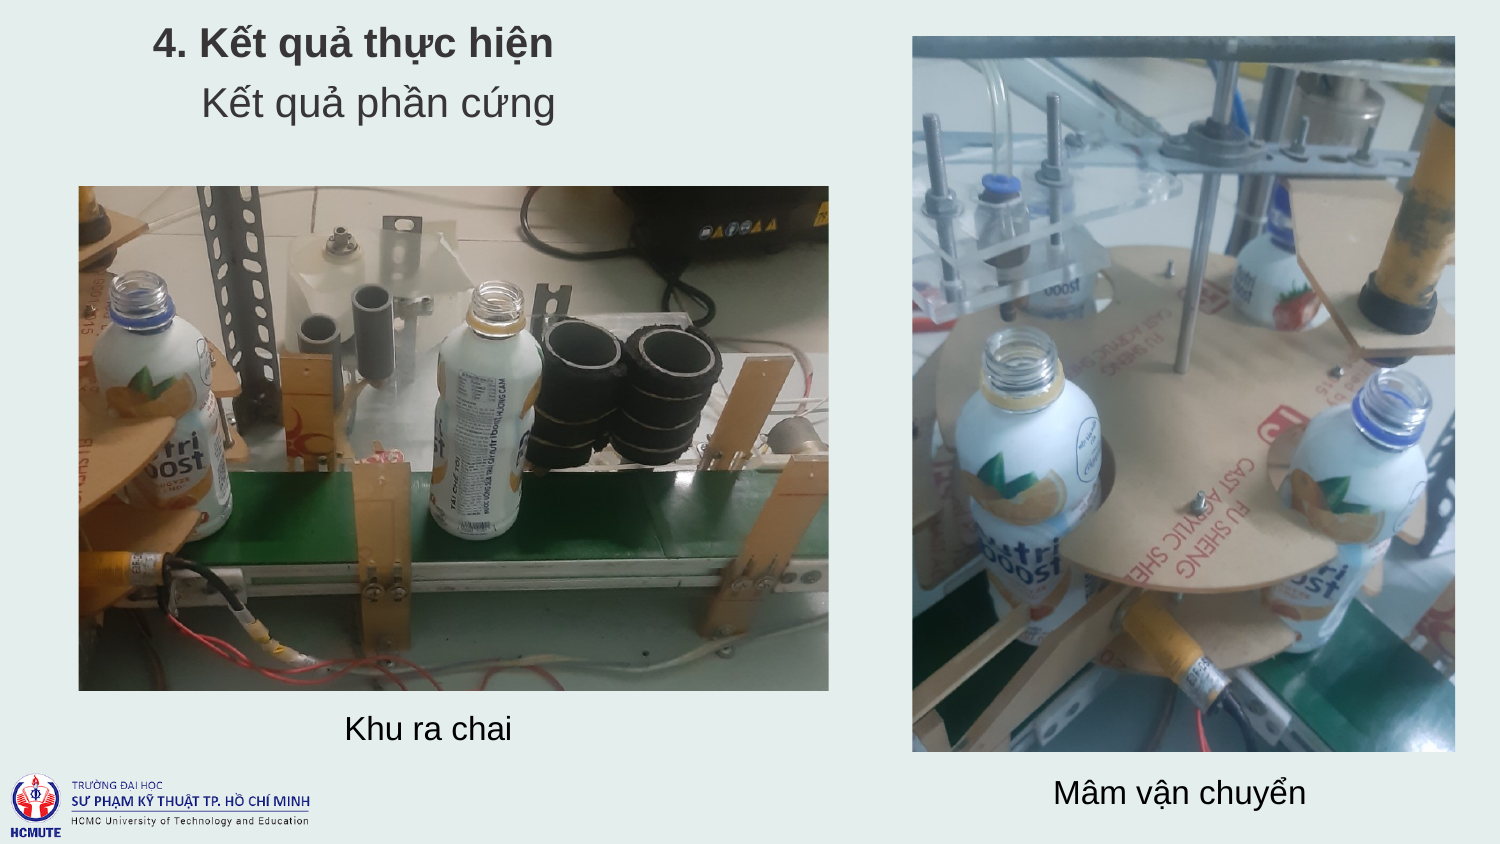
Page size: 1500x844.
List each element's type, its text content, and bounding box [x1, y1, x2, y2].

picture [78, 186, 829, 691]
picture [912, 36, 1456, 752]
text_box 4. Kết quả thực hiện [80, 0, 627, 73]
picture [0, 763, 317, 844]
text_box Mâm vận chuyển [1038, 764, 1412, 819]
text_box Khu ra chai [316, 699, 541, 755]
text_box Kết quả phần cứng [135, 73, 622, 114]
